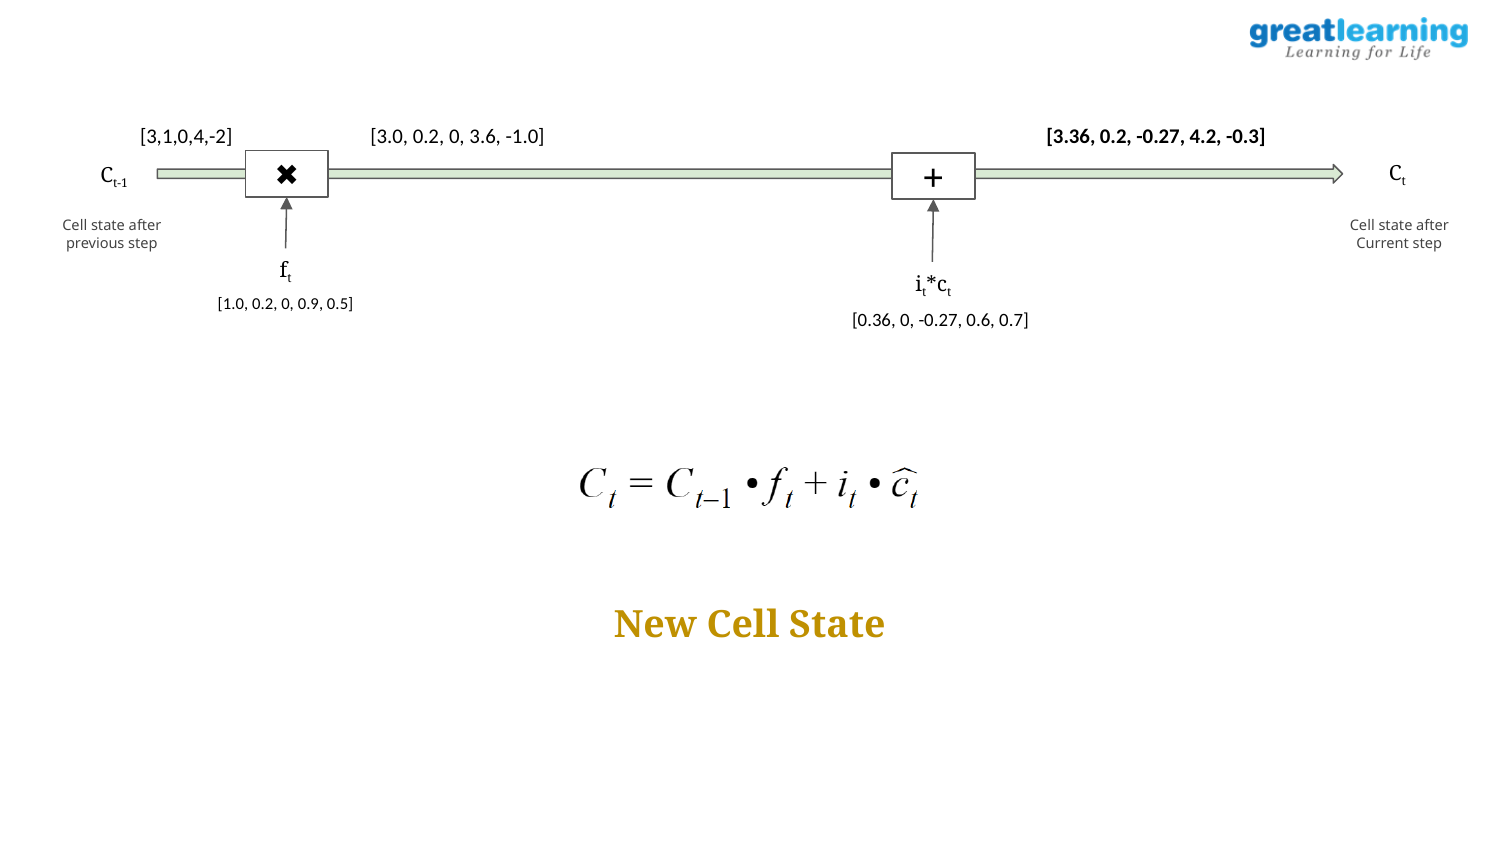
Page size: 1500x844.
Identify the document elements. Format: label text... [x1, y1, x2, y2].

picture [1249, 16, 1469, 61]
text_box Ct [1353, 151, 1441, 197]
text_box ✖ [245, 150, 329, 197]
text_box it*ct [893, 262, 974, 292]
text_box [329, 169, 892, 179]
text_box [0.36, 0, -0.27, 0.6, 0.7] [820, 292, 1061, 355]
text_box Cell state after Current step [1334, 205, 1465, 262]
picture [572, 455, 928, 521]
text_box [158, 171, 245, 179]
text_box New Cell State [496, 587, 1004, 652]
text_box [1.0, 0.2, 0, 0.9, 0.5] [182, 277, 389, 340]
text_box + [892, 152, 975, 200]
text_box [3.36, 0.2, -0.27, 4.2, -0.3] [999, 108, 1313, 171]
text_box Cell state after previous step [46, 205, 177, 262]
text_box [975, 164, 1343, 184]
text_box Ct-1 [70, 153, 158, 199]
text_box [3.0, 0.2, 0, 3.6, -1.0] [337, 108, 579, 171]
text_box ft [245, 248, 326, 277]
text_box [3,1,0,4,-2] [99, 108, 273, 171]
